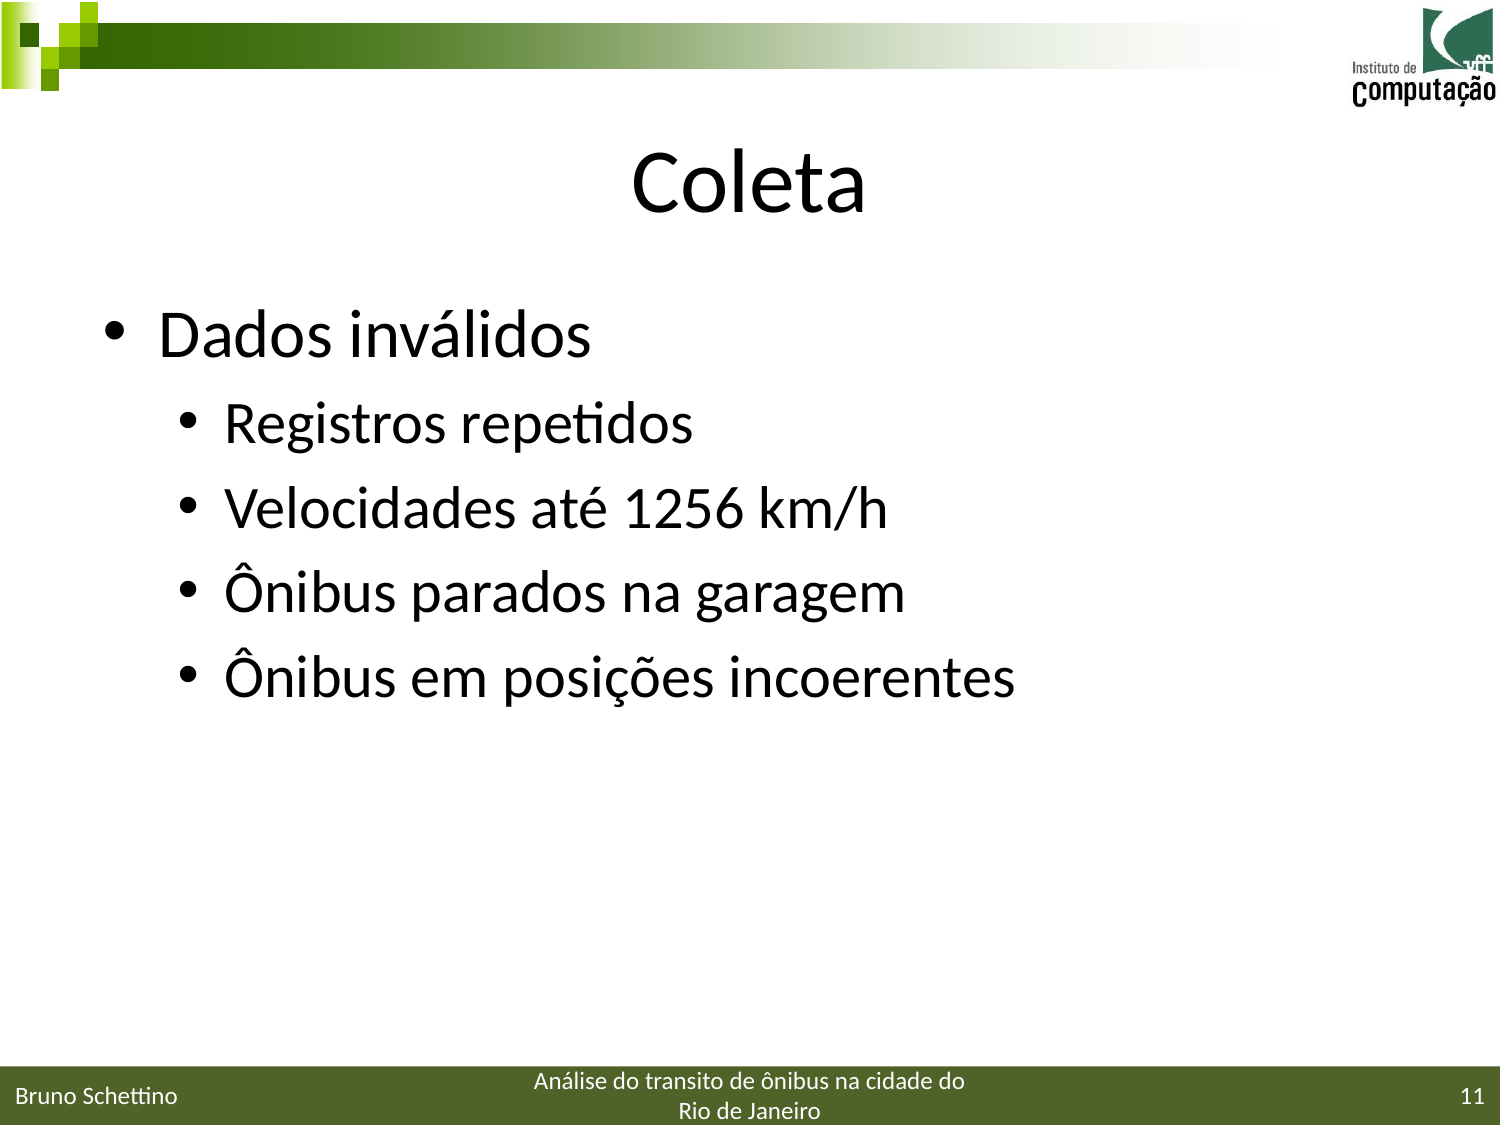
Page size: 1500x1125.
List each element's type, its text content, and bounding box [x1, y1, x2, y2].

slide_number Bruno Schettino [0, 1065, 350, 1125]
list Dados inválidos Registros repetidos Velocidades até 1256 km/h Ônibus parados na garagem Ônibus em posições incoerentes [87, 281, 1477, 1055]
title Coleta [75, 82, 1425, 270]
footer Análise do transito de ônibus na cidade do Rio de Janeiro [512, 1065, 988, 1125]
slide_number 11 [1149, 1065, 1500, 1125]
